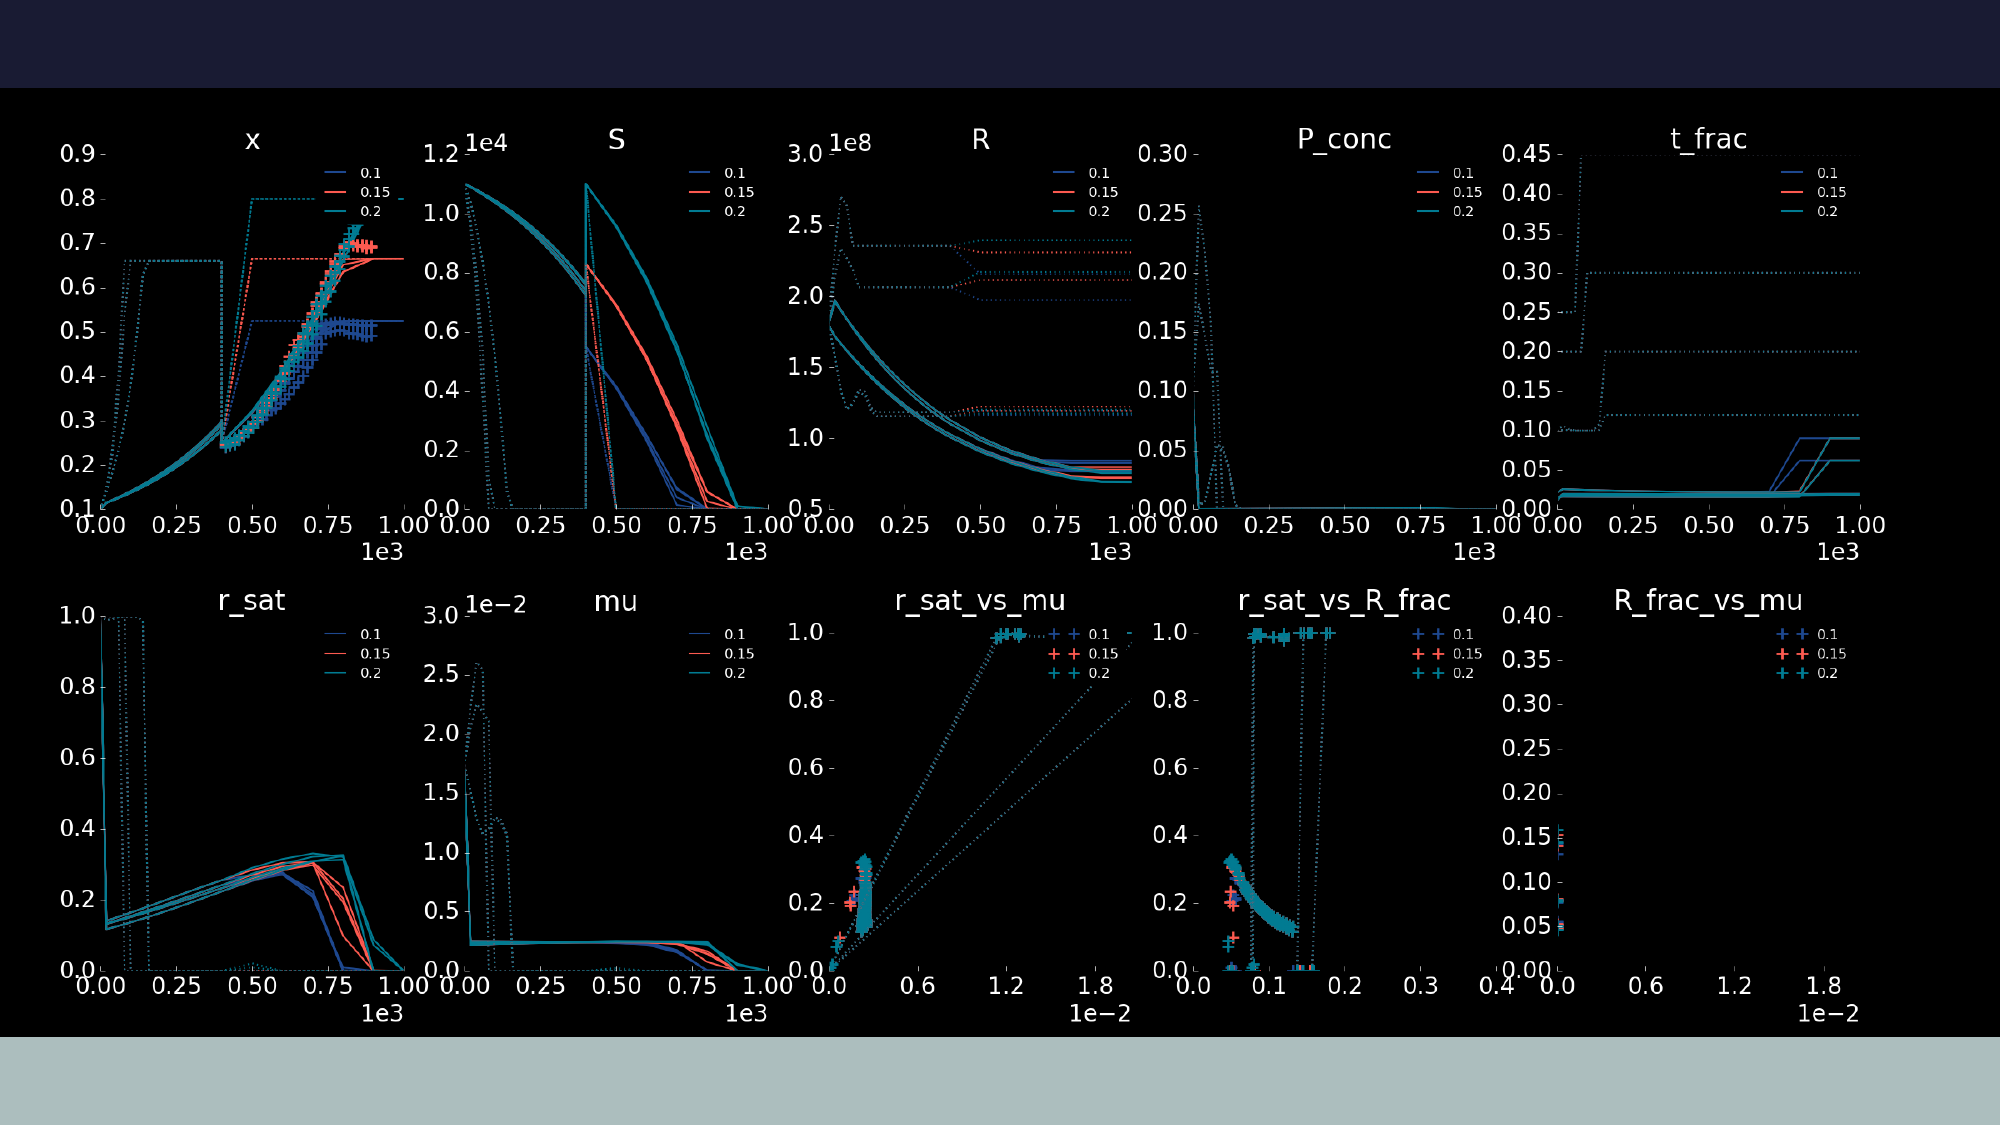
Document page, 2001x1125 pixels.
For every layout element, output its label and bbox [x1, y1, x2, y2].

picture [0, 88, 2000, 1037]
